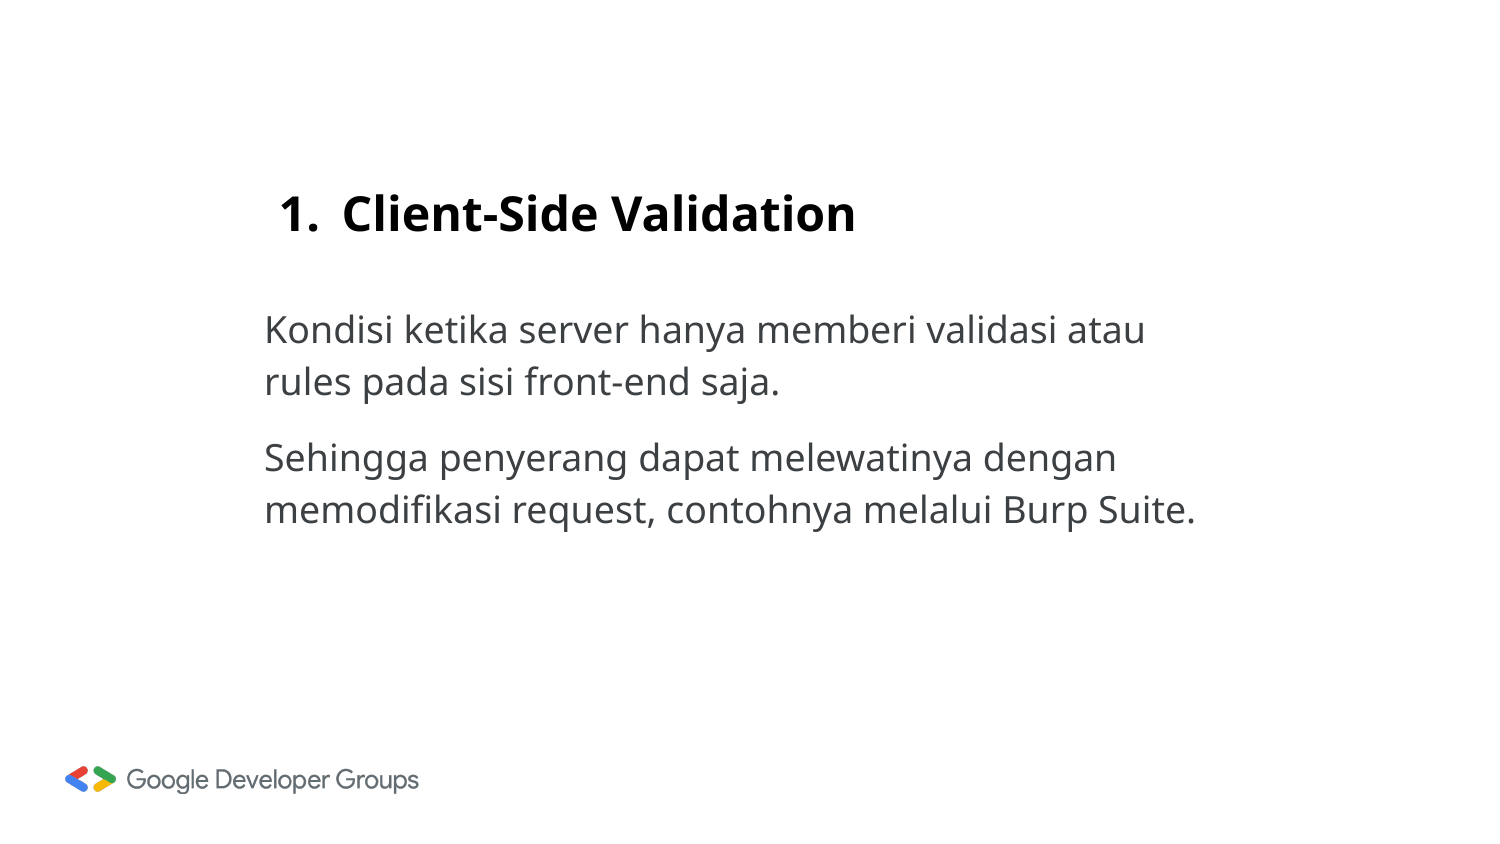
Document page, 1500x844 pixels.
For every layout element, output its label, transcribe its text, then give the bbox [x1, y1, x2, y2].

list Kondisi ketika server hanya memberi validasi atau rules pada sisi front-end saja. Sehingga penyerang dapat melewatinya dengan memodifikasi request, contohnya melalui Burp Suite. [249, 284, 1213, 789]
title Client-Side Validation [249, 168, 884, 262]
picture [64, 766, 419, 794]
